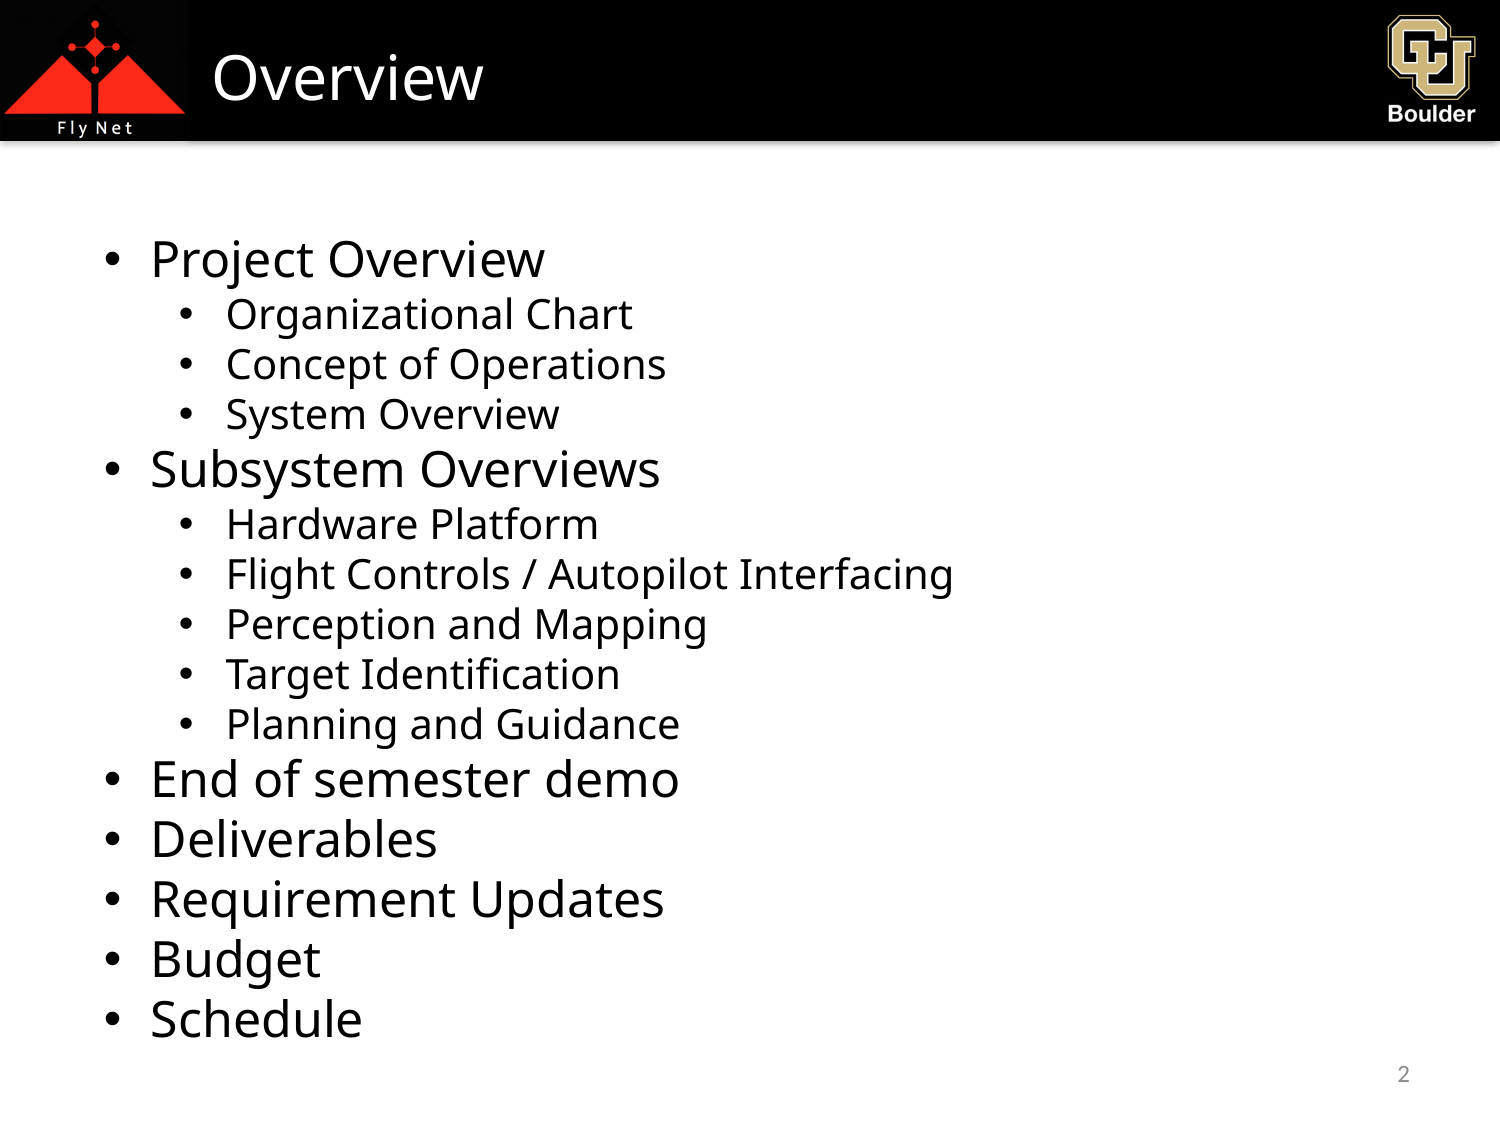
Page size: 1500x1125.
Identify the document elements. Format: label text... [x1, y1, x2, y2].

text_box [0, 0, 1500, 139]
slide_number 2 [1310, 1042, 1425, 1103]
text_box Project Overview Organizational Chart Concept of Operations System Overview Subsystem Overviews Hardware Platform Flight Controls / Autopilot Interfacing Perception and Mapping Target Identification Planning and Guidance End of semester demo Deliverables Requirement Updates Budget Schedule [88, 220, 1310, 1125]
